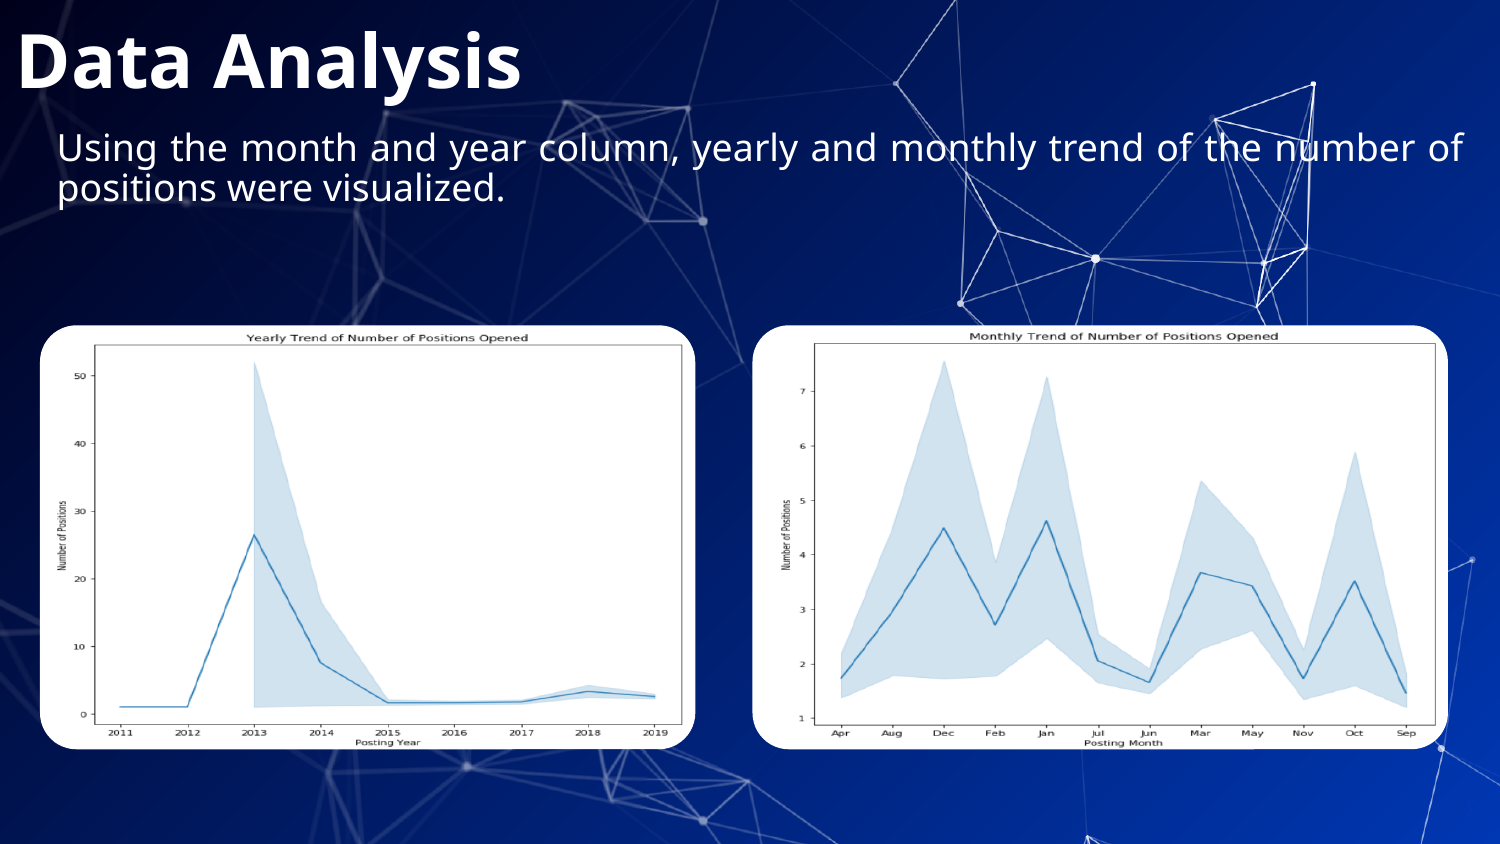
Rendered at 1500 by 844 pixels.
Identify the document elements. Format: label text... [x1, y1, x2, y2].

list Using the month and year column, yearly and monthly trend of the number of positions were visualized. [39, 128, 1465, 681]
slide_number 8 [1391, 779, 1482, 844]
title Data Analysis [15, 10, 1004, 104]
picture [0, 0, 1500, 844]
